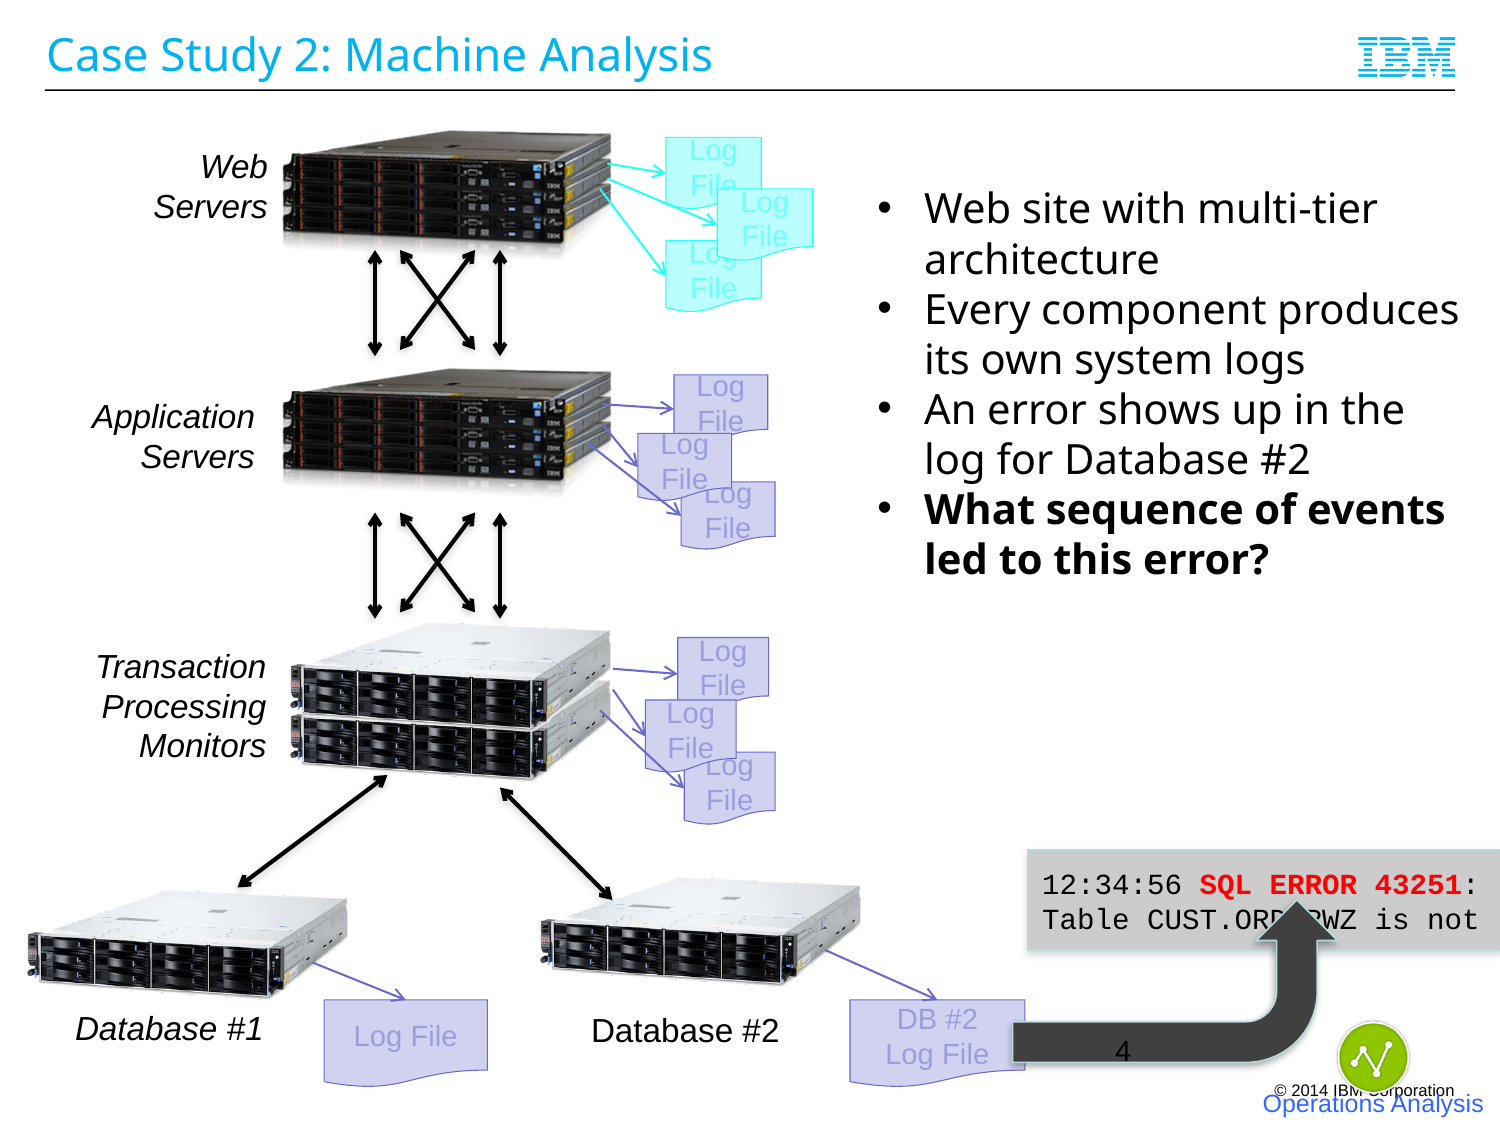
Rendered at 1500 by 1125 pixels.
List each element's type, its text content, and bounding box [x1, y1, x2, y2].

text_box 12:34:56 SQL ERROR 43251: Table CUST.ORDERWZ is not [1027, 849, 1500, 950]
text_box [237, 774, 388, 888]
picture [287, 619, 613, 788]
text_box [499, 787, 613, 900]
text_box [374, 249, 500, 357]
picture [1331, 1015, 1414, 1099]
text_box Web site with multi-tier architecture Every component produces its own system logs An error shows up in the log for Database #2 What sequence of events led to this error? [862, 174, 1488, 725]
text_box Database #2 [576, 1001, 795, 1057]
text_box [824, 949, 1025, 1088]
text_box Transaction Processing Monitors [80, 637, 282, 772]
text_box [374, 512, 500, 619]
picture [24, 887, 350, 1006]
picture [281, 124, 613, 264]
text_box Operations Analysis [1246, 1079, 1500, 1125]
title Case Study 2: Machine Analysis [31, 24, 1457, 145]
slide_number 4 [1100, 1024, 1450, 1103]
text_box Web Servers [138, 137, 281, 232]
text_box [599, 637, 775, 825]
picture [537, 874, 863, 993]
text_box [587, 374, 775, 550]
text_box [1025, 899, 1338, 1063]
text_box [599, 137, 813, 313]
text_box Database #1 [60, 1006, 279, 1055]
text_box Application Servers [76, 387, 270, 483]
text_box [312, 962, 488, 1088]
picture [281, 362, 613, 501]
